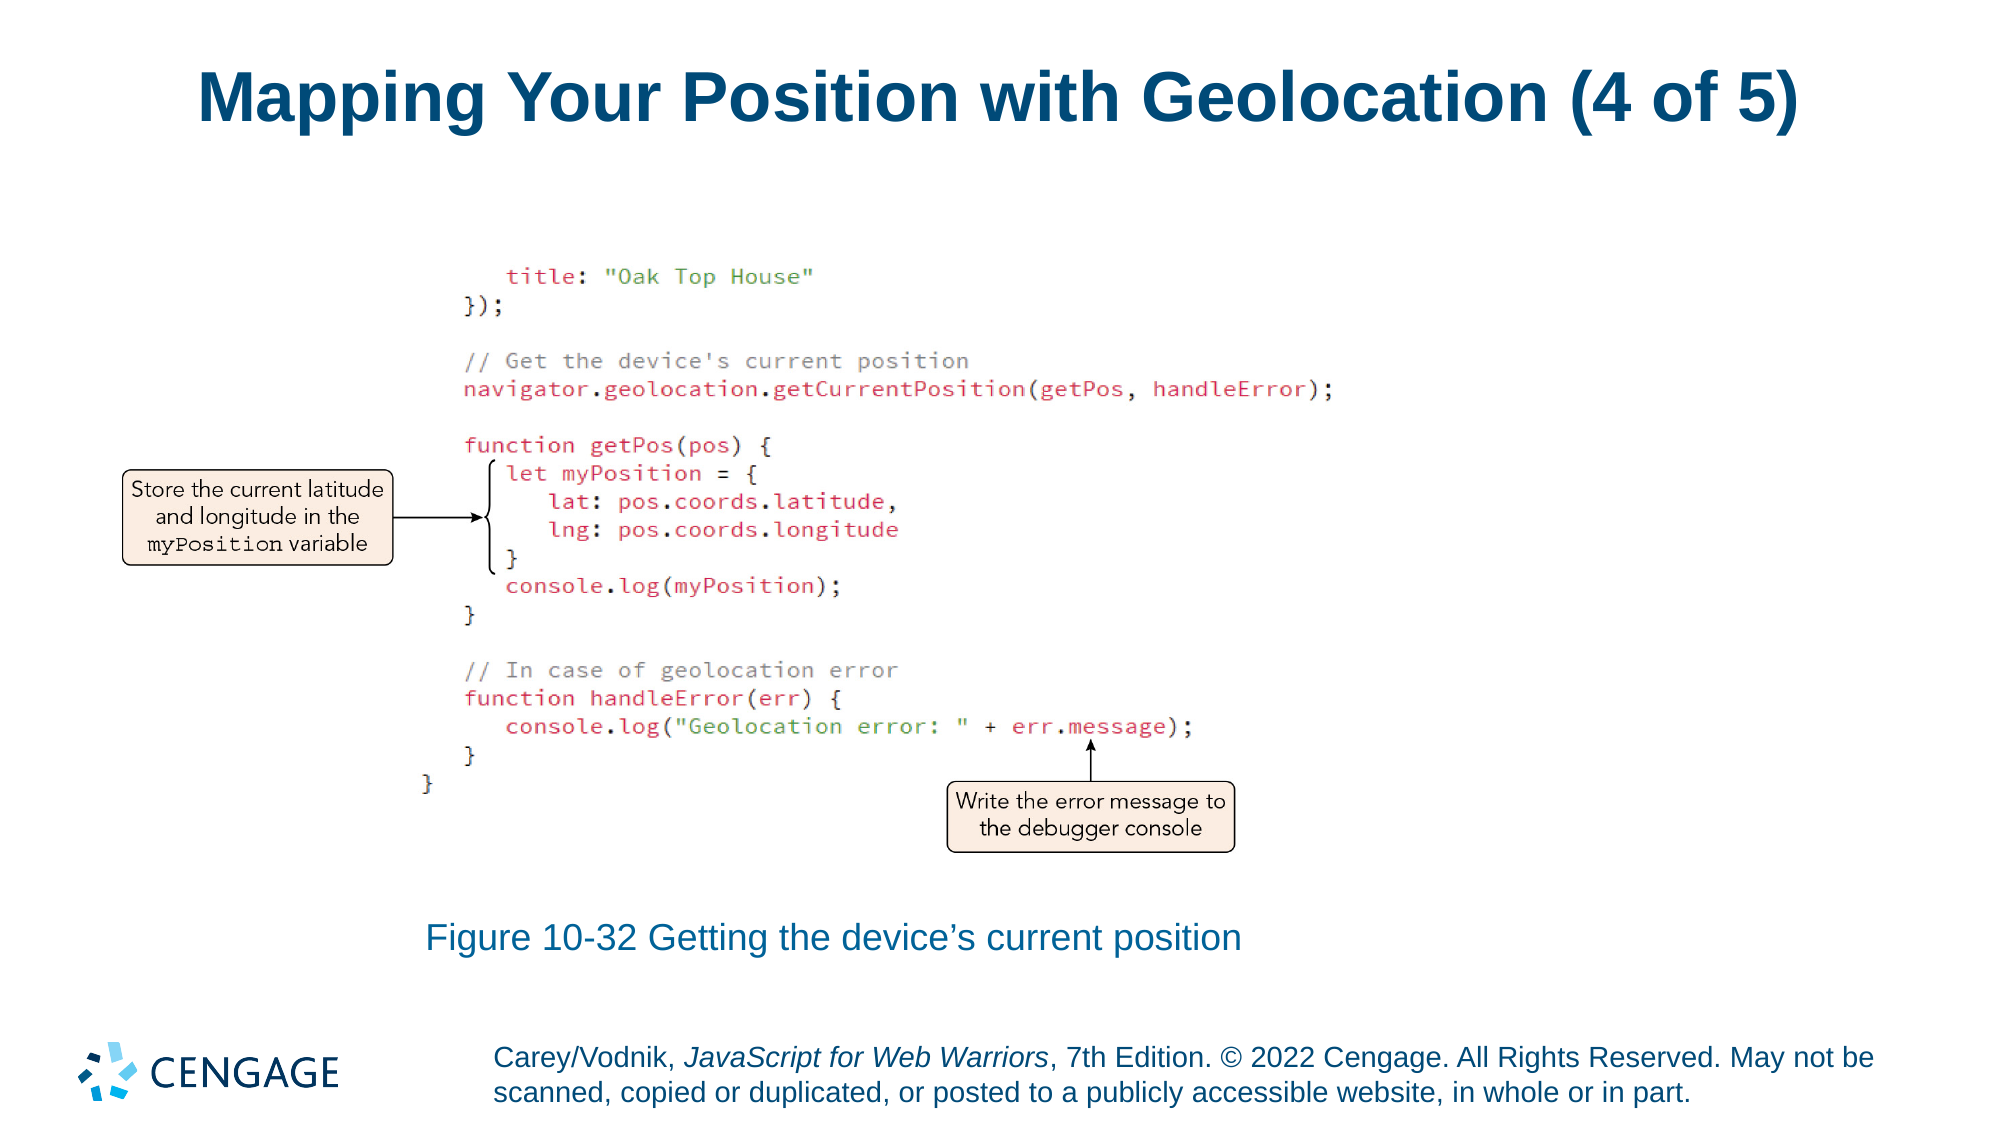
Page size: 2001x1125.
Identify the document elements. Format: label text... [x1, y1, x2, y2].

title Mapping Your Position with Geolocation (4 of 5) [137, 59, 1863, 171]
picture [119, 265, 1333, 854]
list Figure 10-32 Getting the device’s current position [425, 912, 1333, 965]
picture [78, 1042, 338, 1101]
